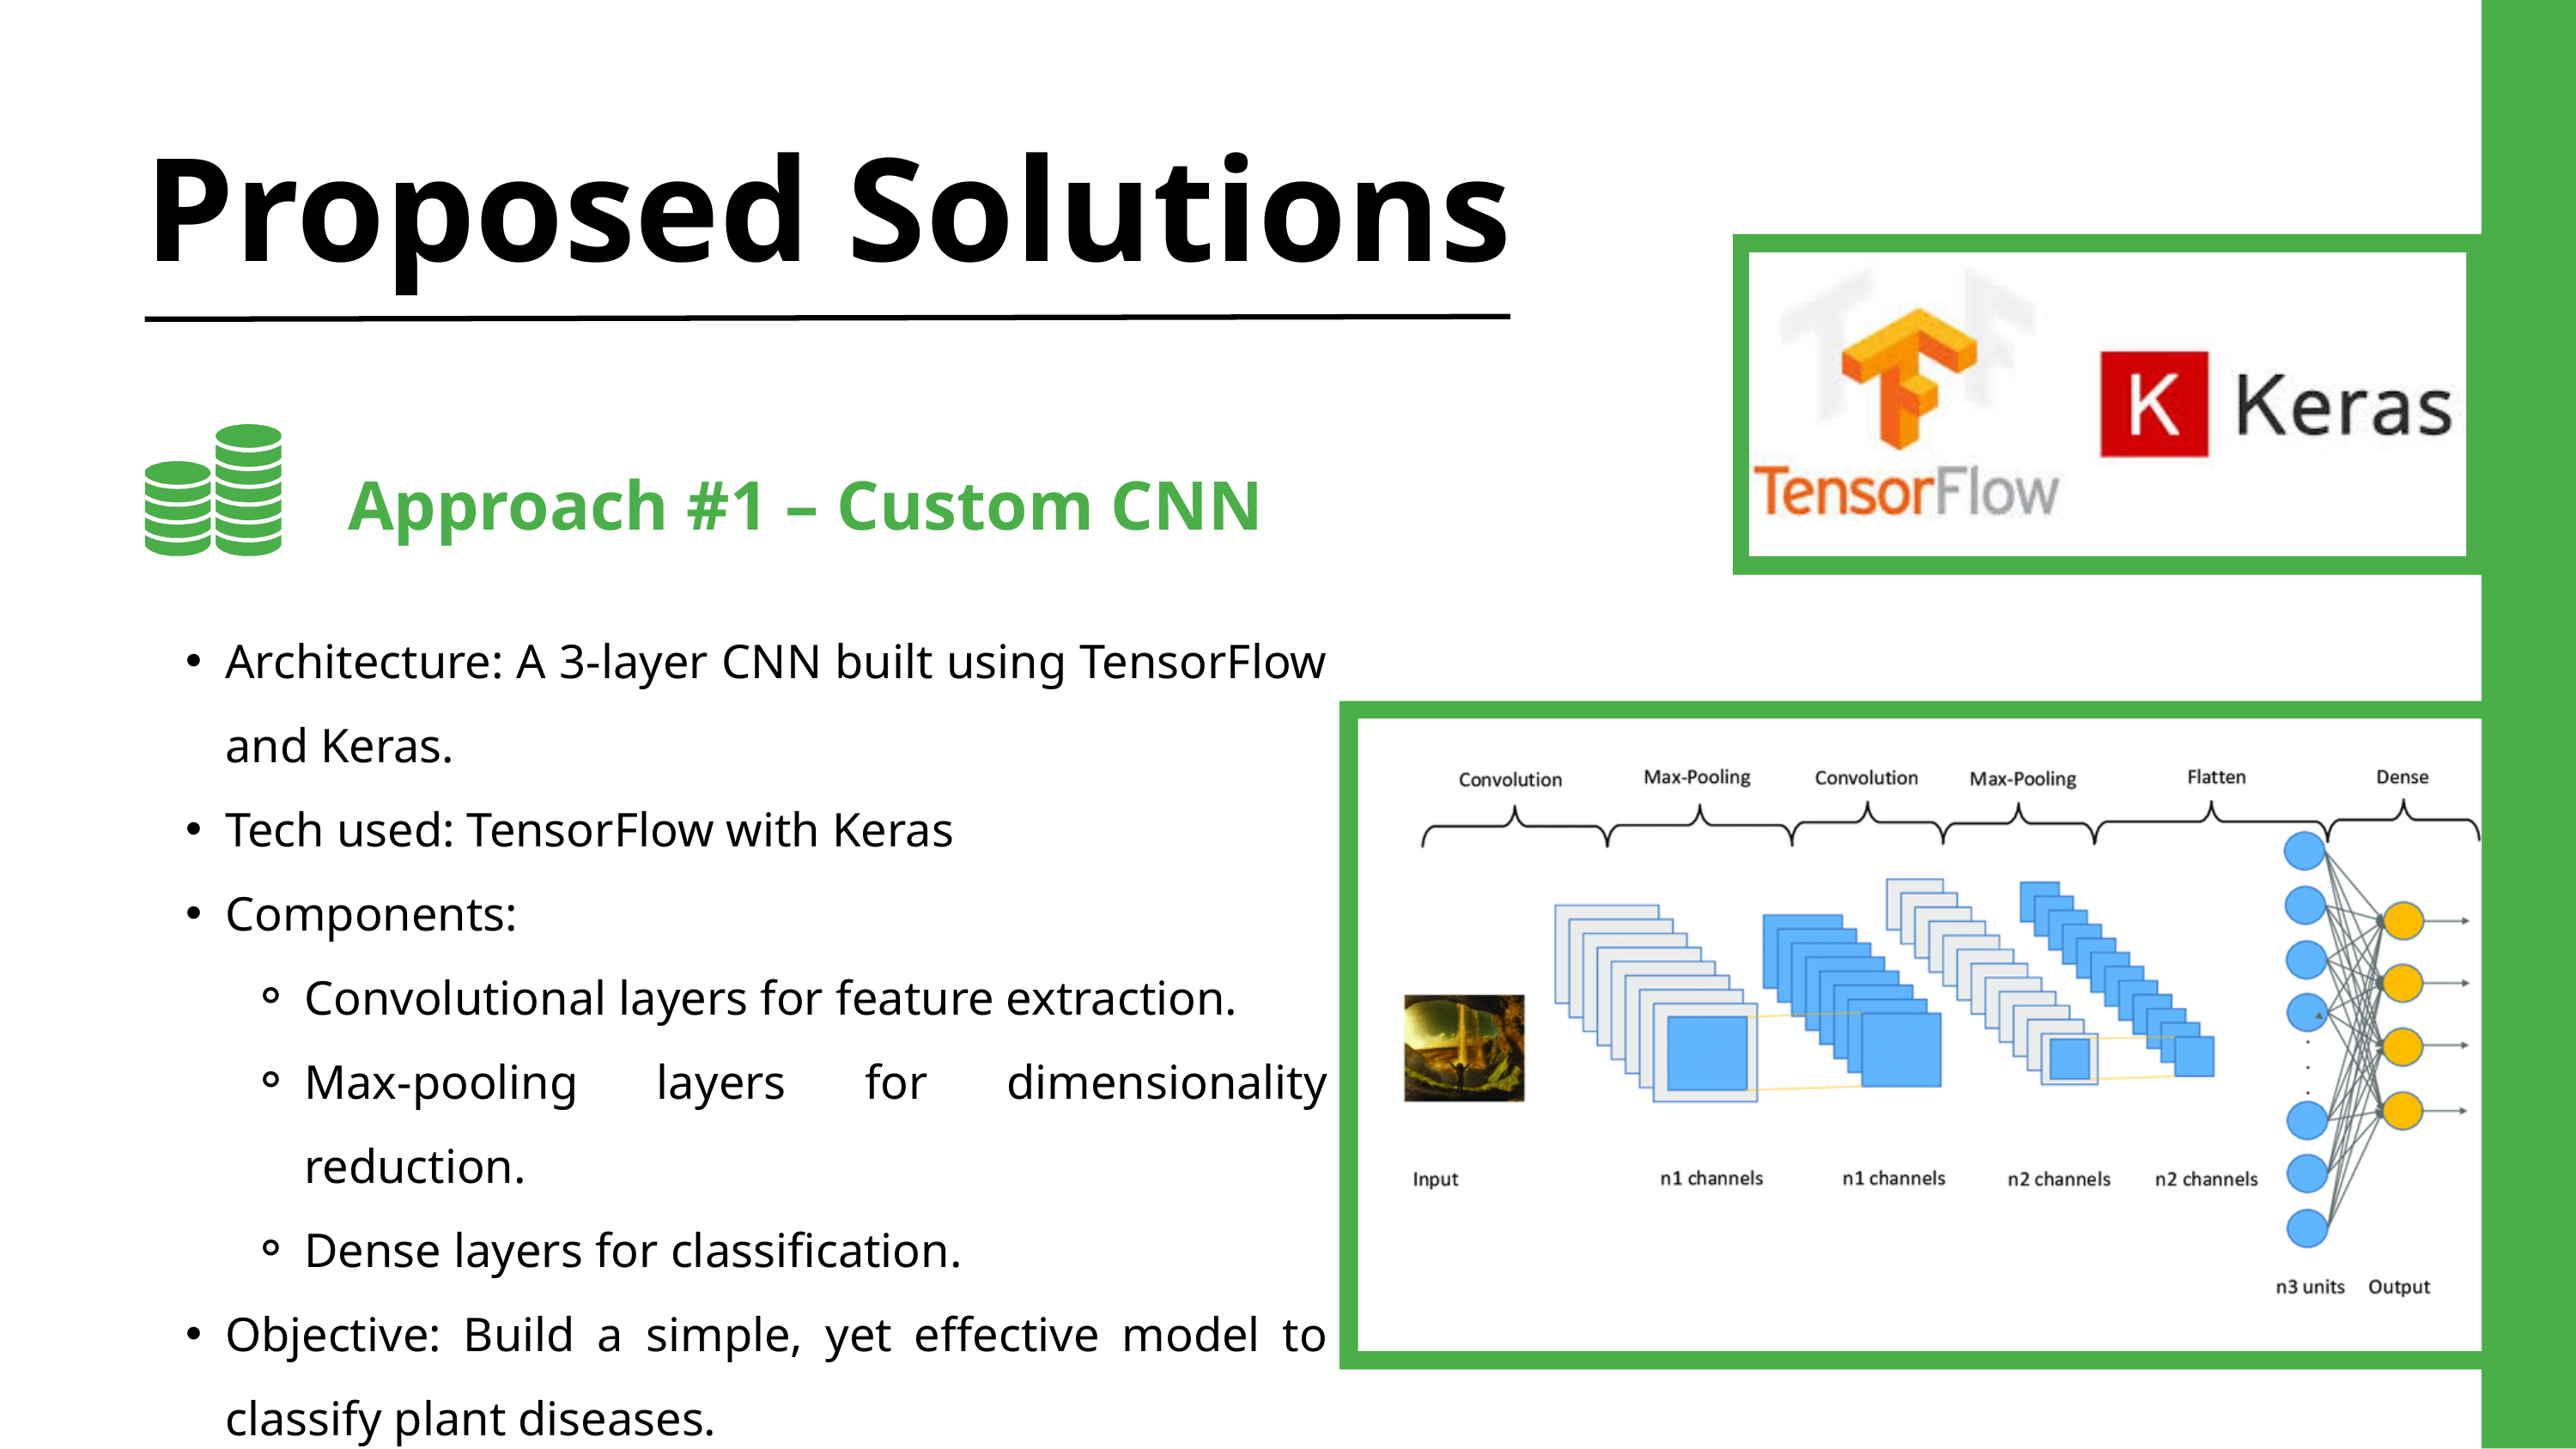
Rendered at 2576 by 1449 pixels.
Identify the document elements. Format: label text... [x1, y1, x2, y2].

text_box [2482, 0, 2576, 1449]
text_box [1733, 233, 2482, 575]
text_box [1748, 252, 2467, 556]
text_box Approach #1 – Custom CNN [348, 462, 1288, 544]
text_box [1339, 700, 2482, 1370]
text_box [144, 424, 282, 556]
text_box Architecture: A 3-layer CNN built using TensorFlow and Keras. Tech used: TensorFlow with Keras Components: Convolutional layers for feature extraction. Max-pooling layers for dimensionality reduction. Dense layers for classification. Objective: Build a simple, yet effective model to classify plant diseases. [146, 603, 1329, 1446]
text_box [1358, 718, 2482, 1351]
text_box Proposed Solutions [144, 118, 2124, 290]
